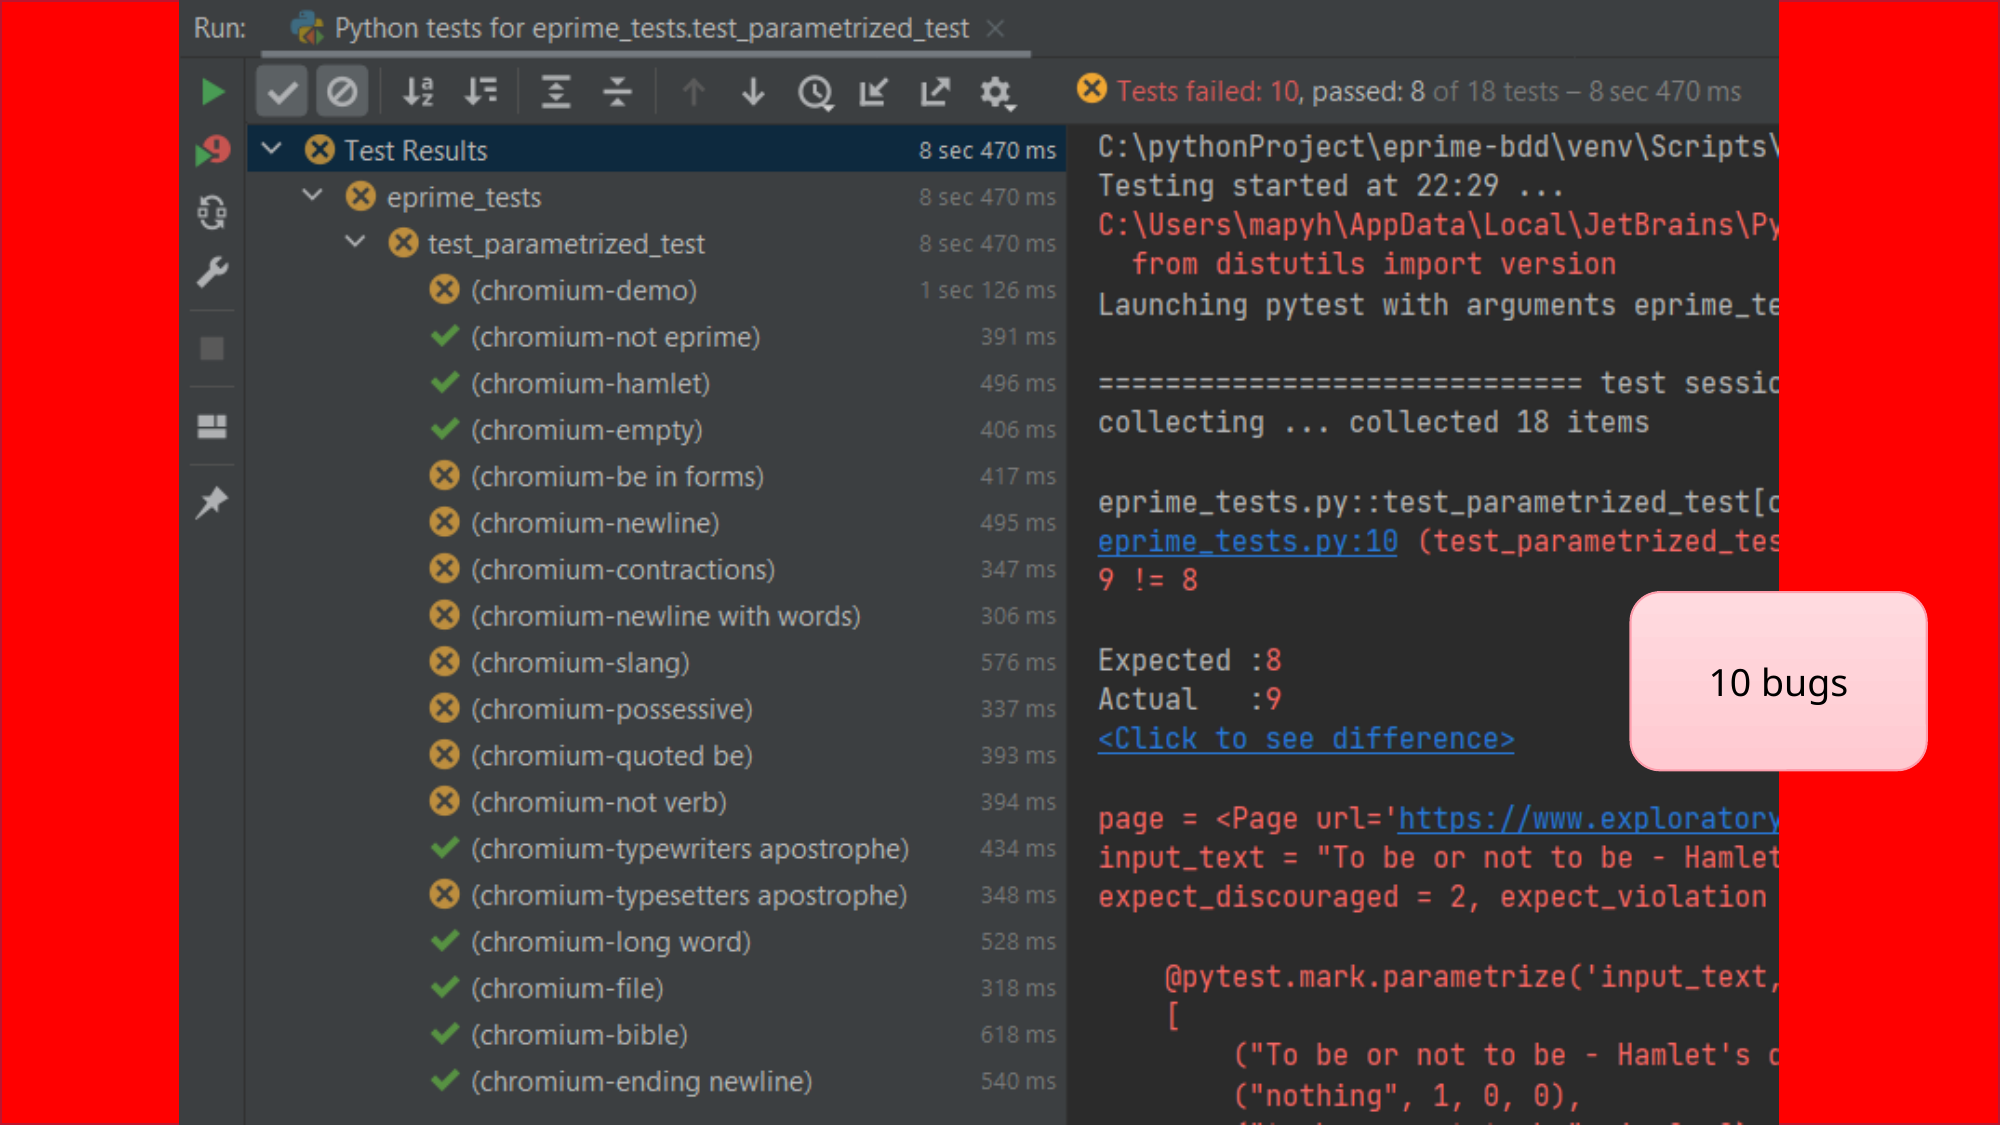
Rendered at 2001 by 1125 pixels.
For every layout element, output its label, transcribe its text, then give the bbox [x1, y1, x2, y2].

text_box 10 bugs [1780, 591, 1928, 772]
picture [178, 0, 1780, 1125]
text_box [0, 0, 178, 1125]
text_box [1780, 0, 2000, 1125]
